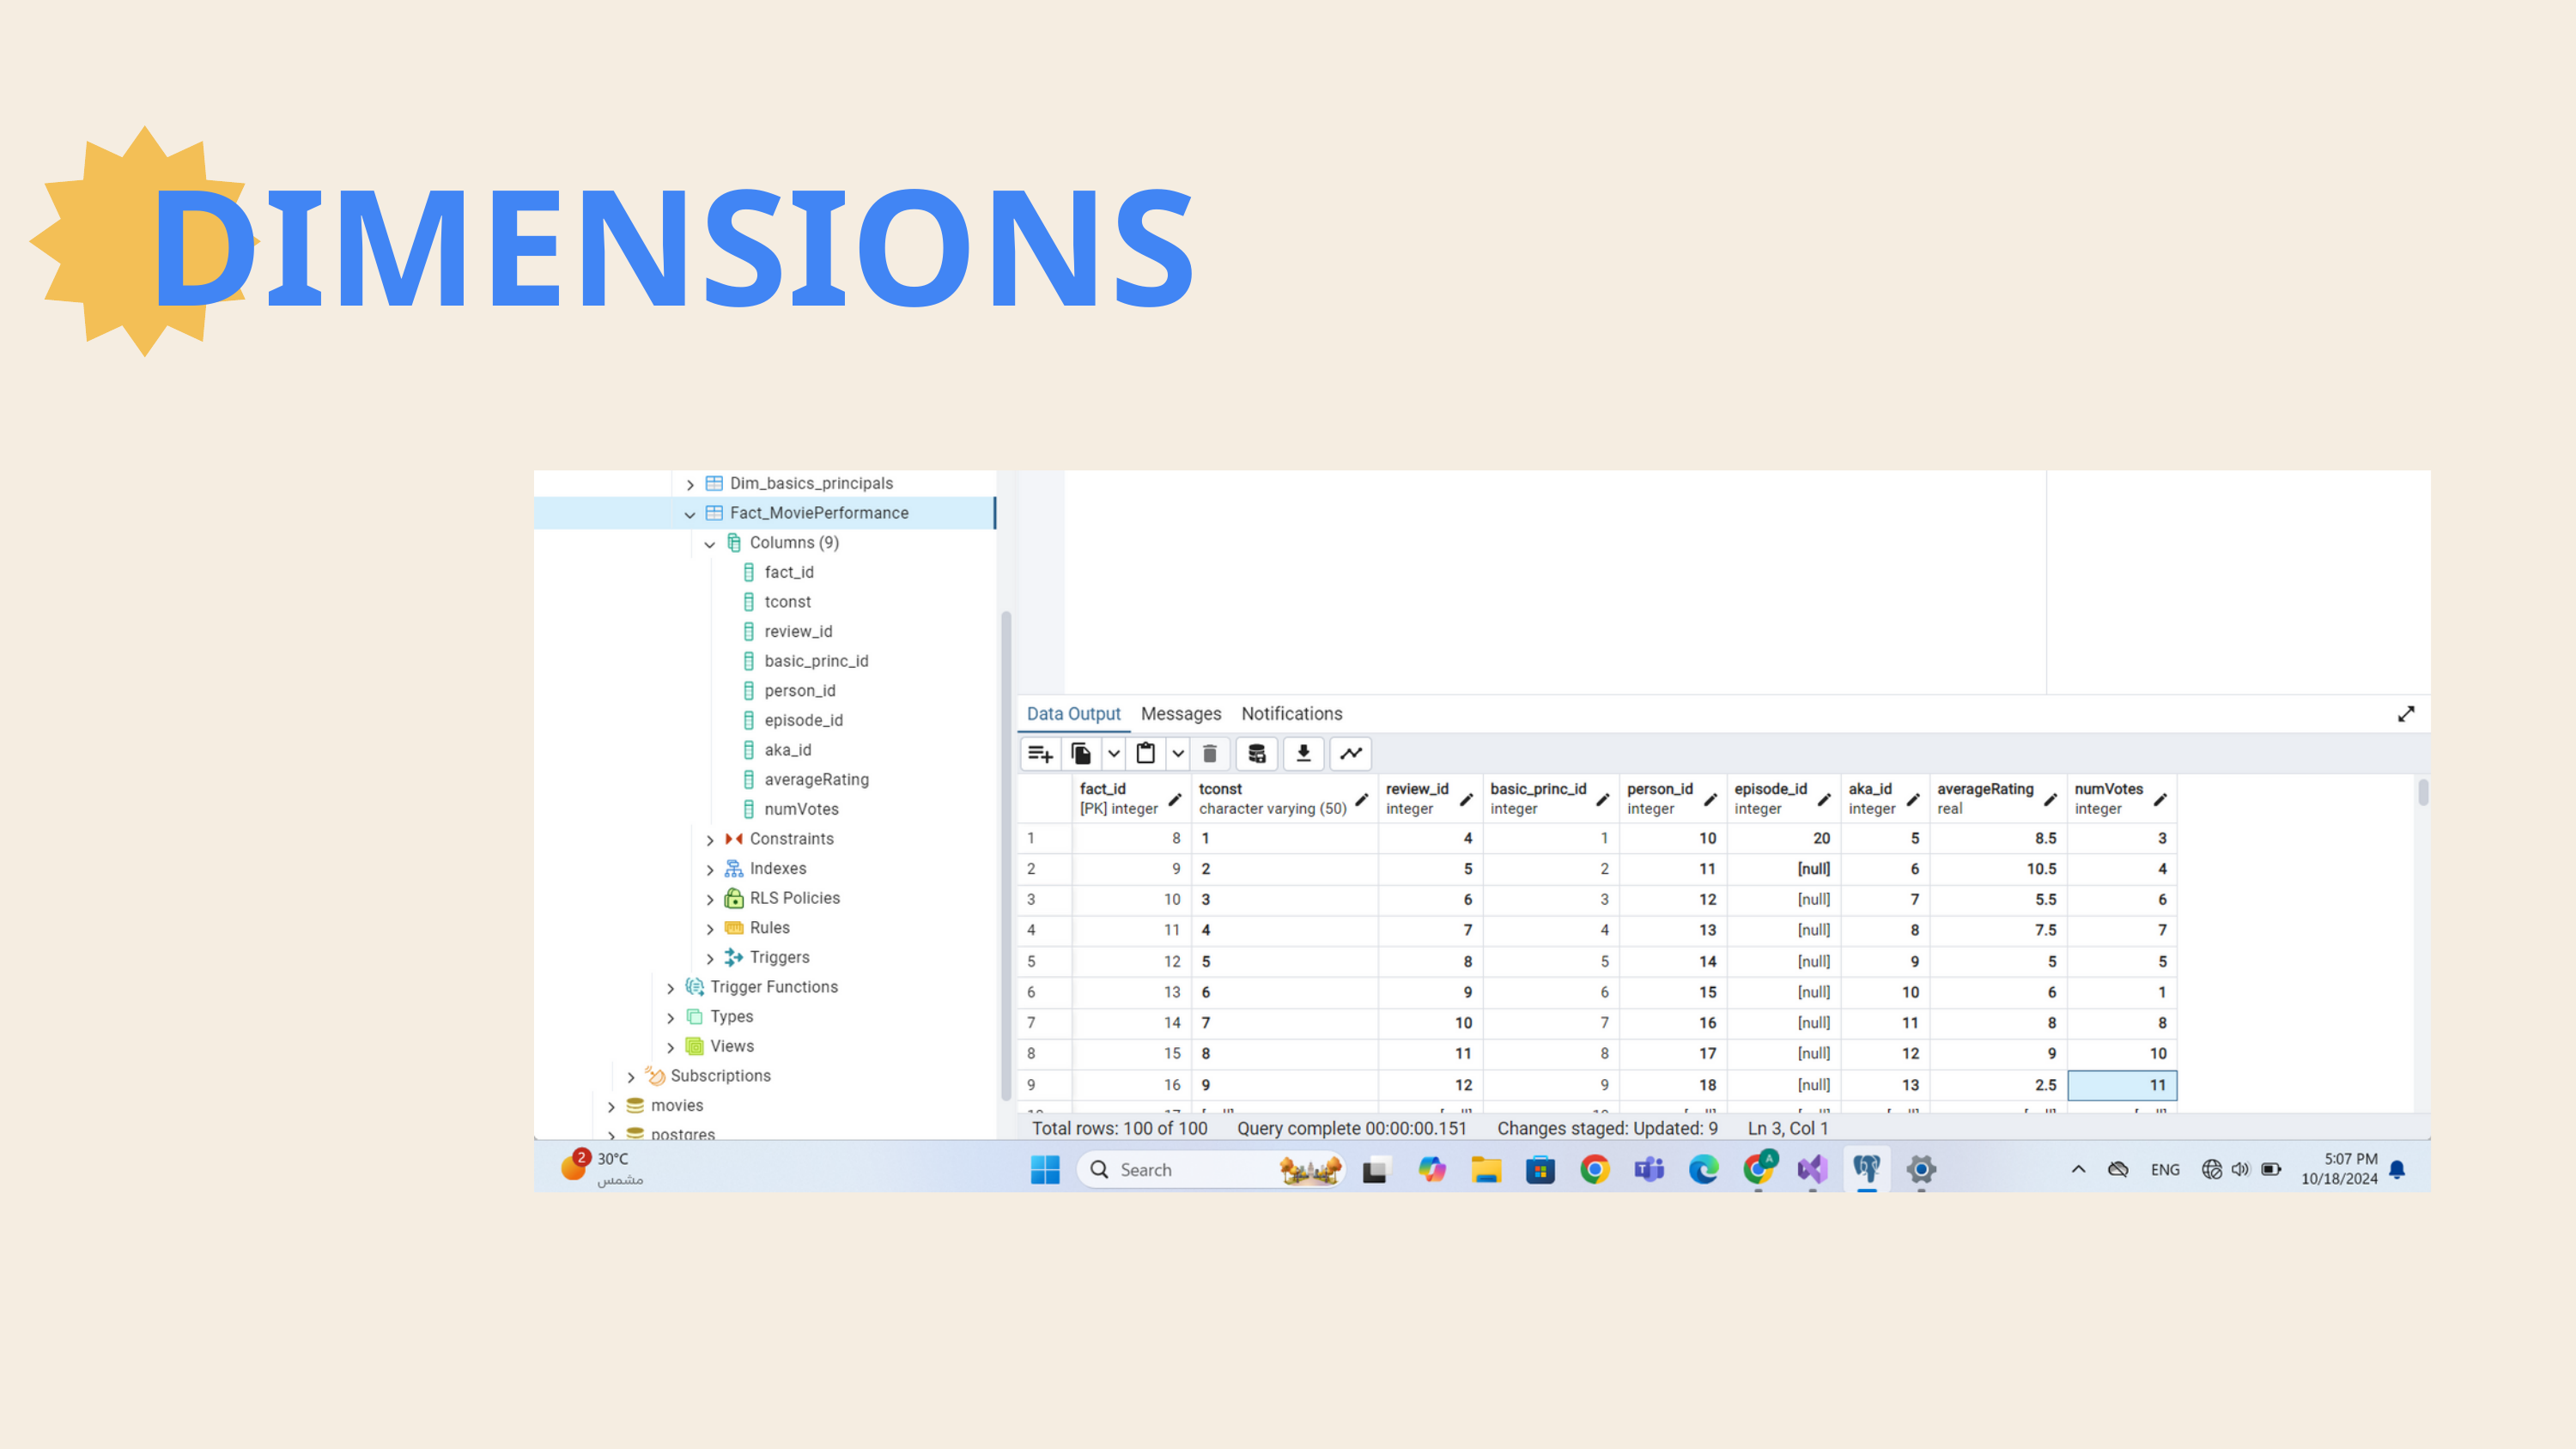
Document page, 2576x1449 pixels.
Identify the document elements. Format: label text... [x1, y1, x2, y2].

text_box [28, 124, 261, 358]
text_box [534, 470, 2432, 1192]
text_box DIMENSIONS [265, 144, 1419, 338]
